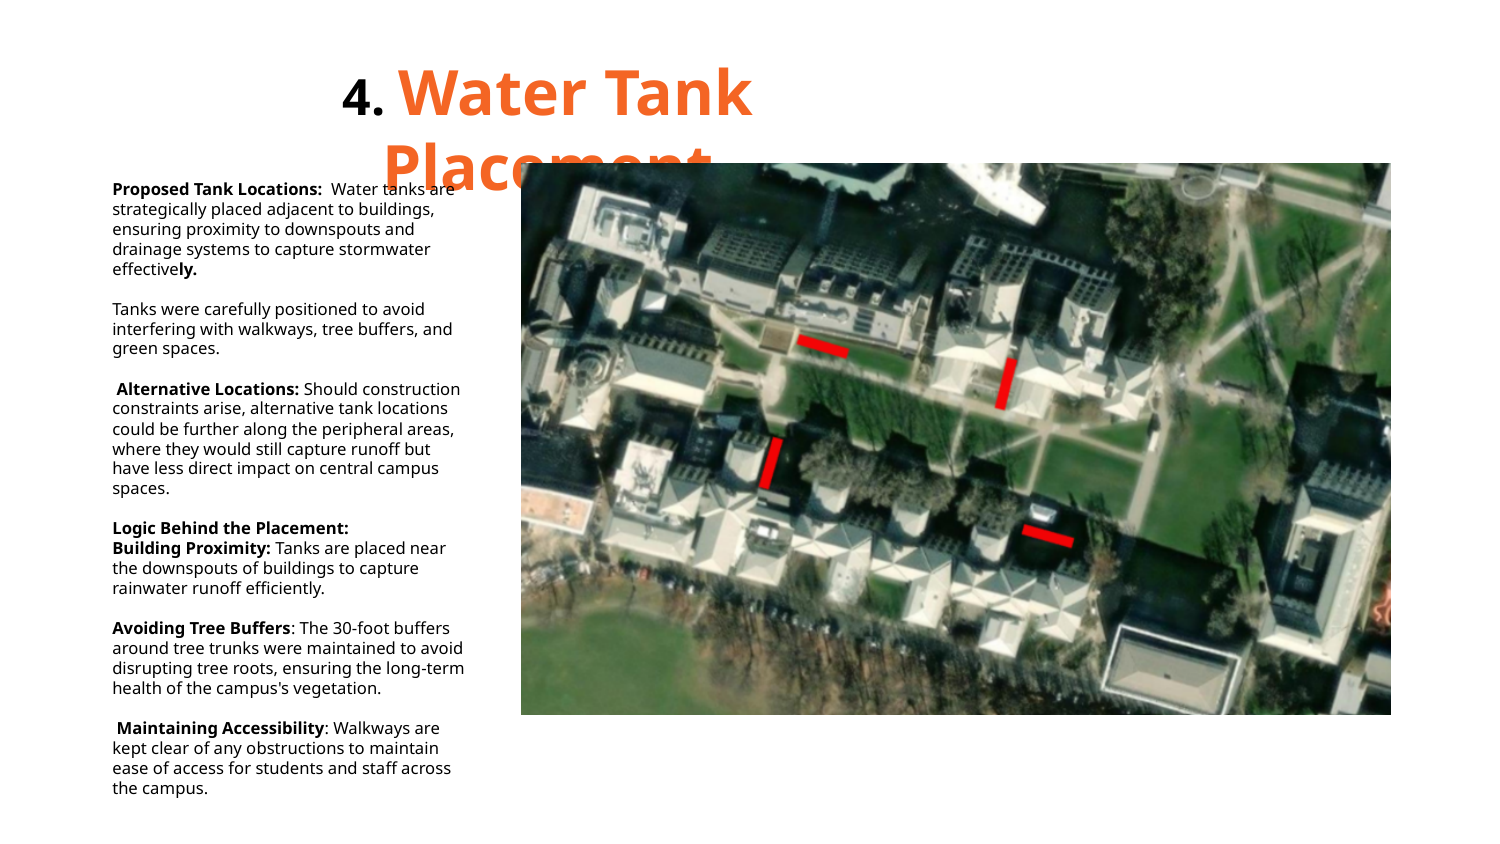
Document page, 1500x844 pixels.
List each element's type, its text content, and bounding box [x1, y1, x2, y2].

title 4. Water Tank Placement [84, 37, 937, 164]
picture [521, 163, 1391, 715]
title Proposed Tank Locations: Water tanks are strategically placed adjacent to buildings, ensuring proximity to downspouts and drainage systems to capture stormwater effectively. Tanks were carefully positioned to avoid interfering with walkways, tree buffers, and green spaces. Alternative Locations: Should construction constraints arise, alternative tank locations could be further along the peripheral areas, where they would still capture runoff but have less direct impact on central campus spaces. Logic Behind the Placement: Building Proximity: Tanks are placed near the downspouts of buildings to capture rainwater runoff efficiently. Avoiding Tree Buffers: The 30-foot buffers around tree trunks were maintained to avoid disrupting tree roots, ensuring the long-term health of the campus's vegetation. Maintaining Accessibility: Walkways are kept clear of any obstructions to maintain ease of access for students and staff across the campus. [97, 163, 482, 776]
